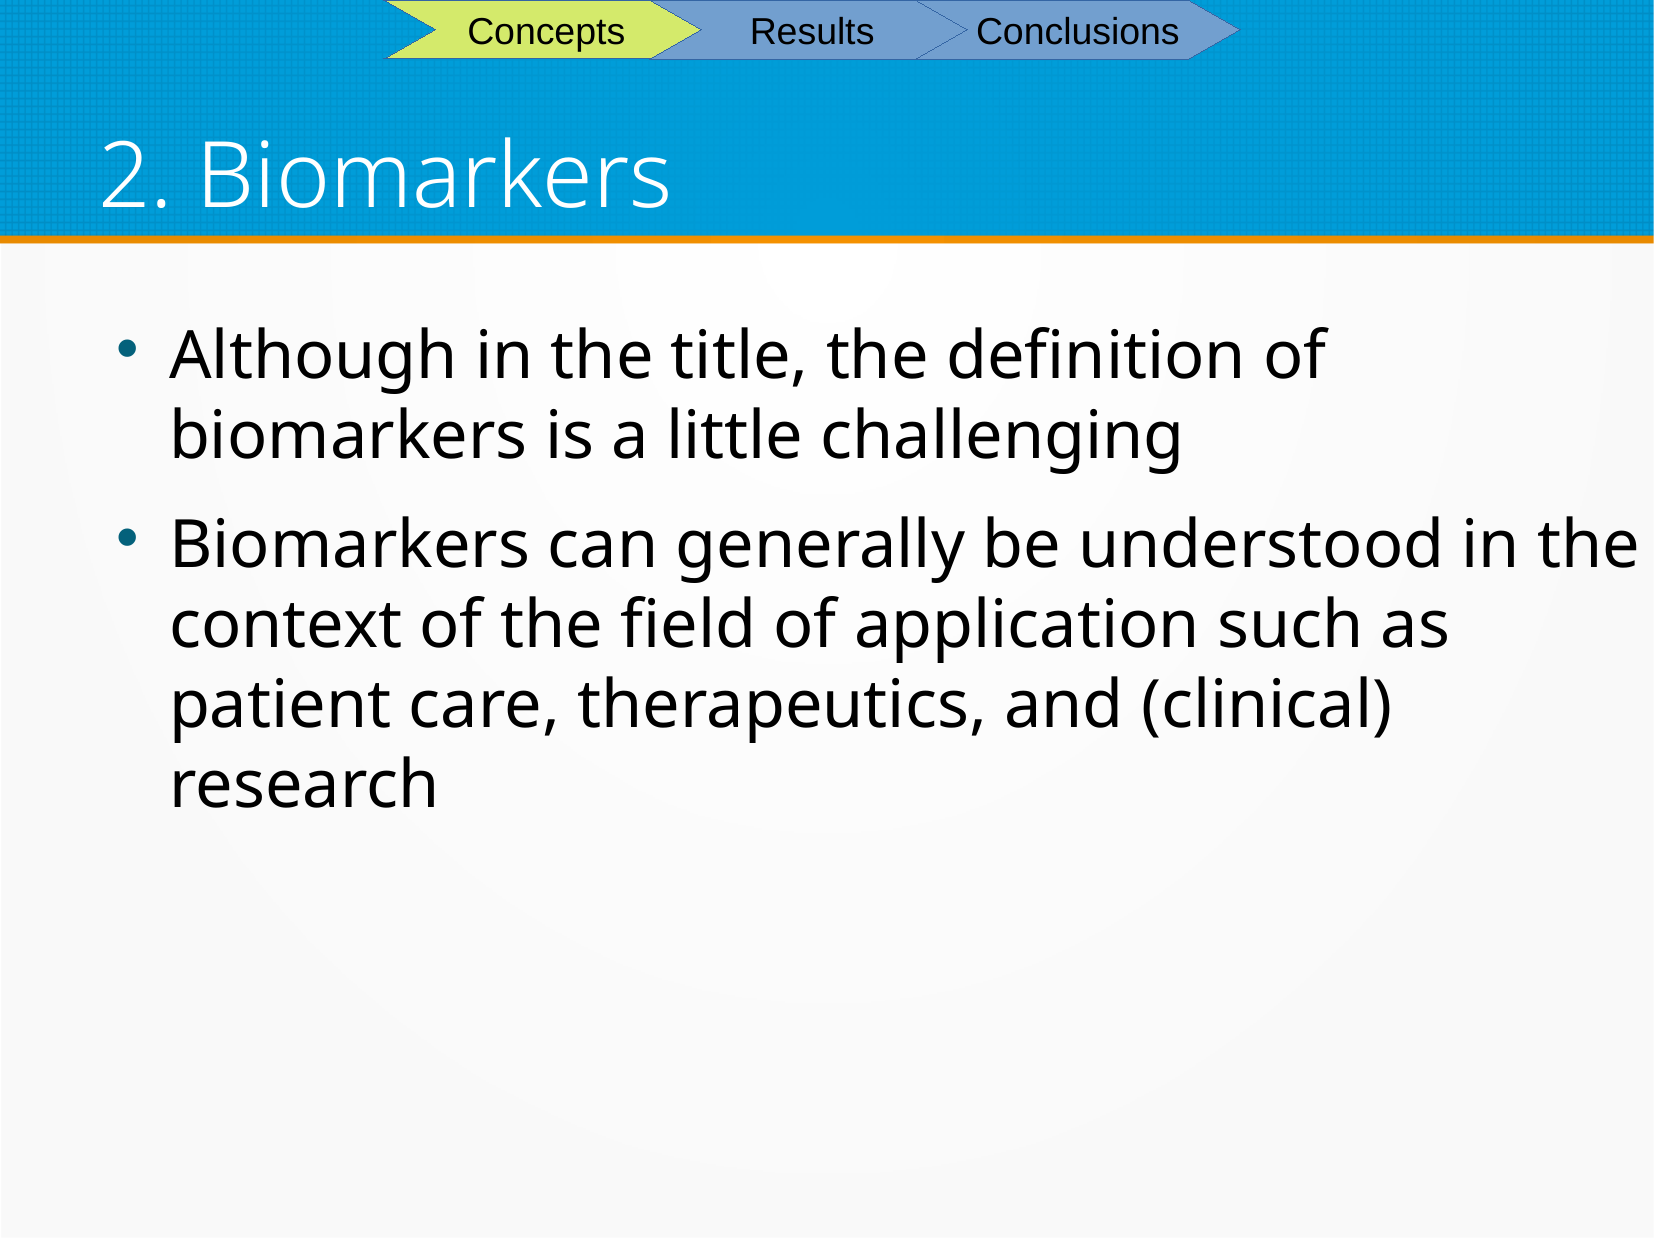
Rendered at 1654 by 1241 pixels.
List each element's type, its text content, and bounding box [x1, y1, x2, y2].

list Although in the title, the definition of biomarkers is a little challenging Biomarkers can generally be understood in the context of the field of application such as patient care, therapeutics, and (clinical) research [98, 312, 1654, 765]
text_box Results [649, 0, 966, 60]
title 2. Biomarkers [98, 19, 1654, 227]
text_box Conclusions [915, 0, 1241, 60]
picture [0, 236, 1654, 1241]
text_box Concepts [383, 0, 700, 59]
